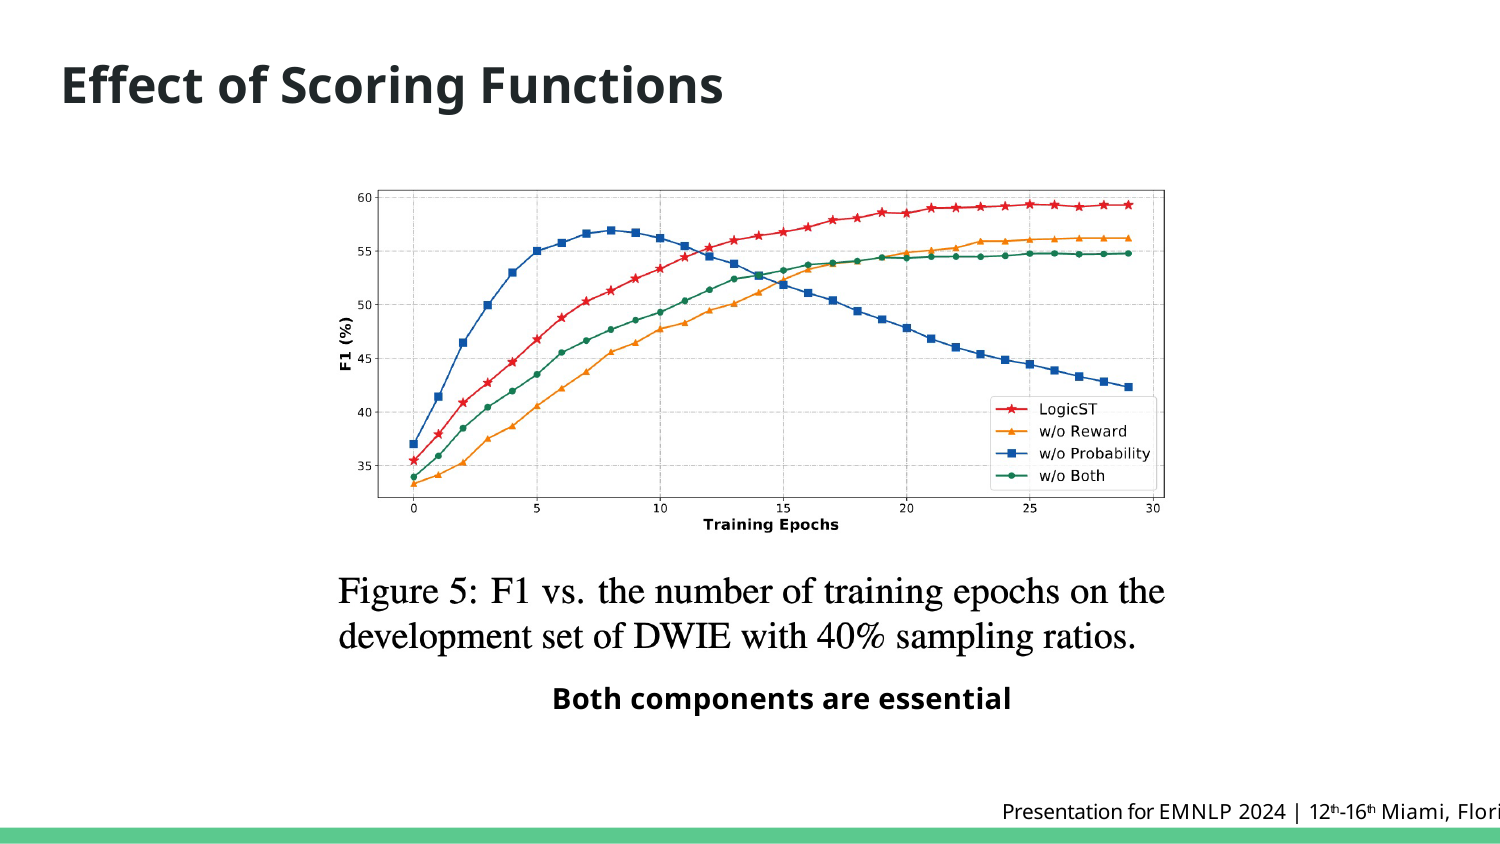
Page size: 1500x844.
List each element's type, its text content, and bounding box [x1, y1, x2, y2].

footer Presentation for EMNLP 2024 | 12th-16th Miami, Florida [999, 796, 1500, 844]
picture [326, 183, 1173, 661]
text_box Both components are essential [549, 669, 1065, 715]
title Effect of Scoring Functions [58, 51, 1238, 195]
